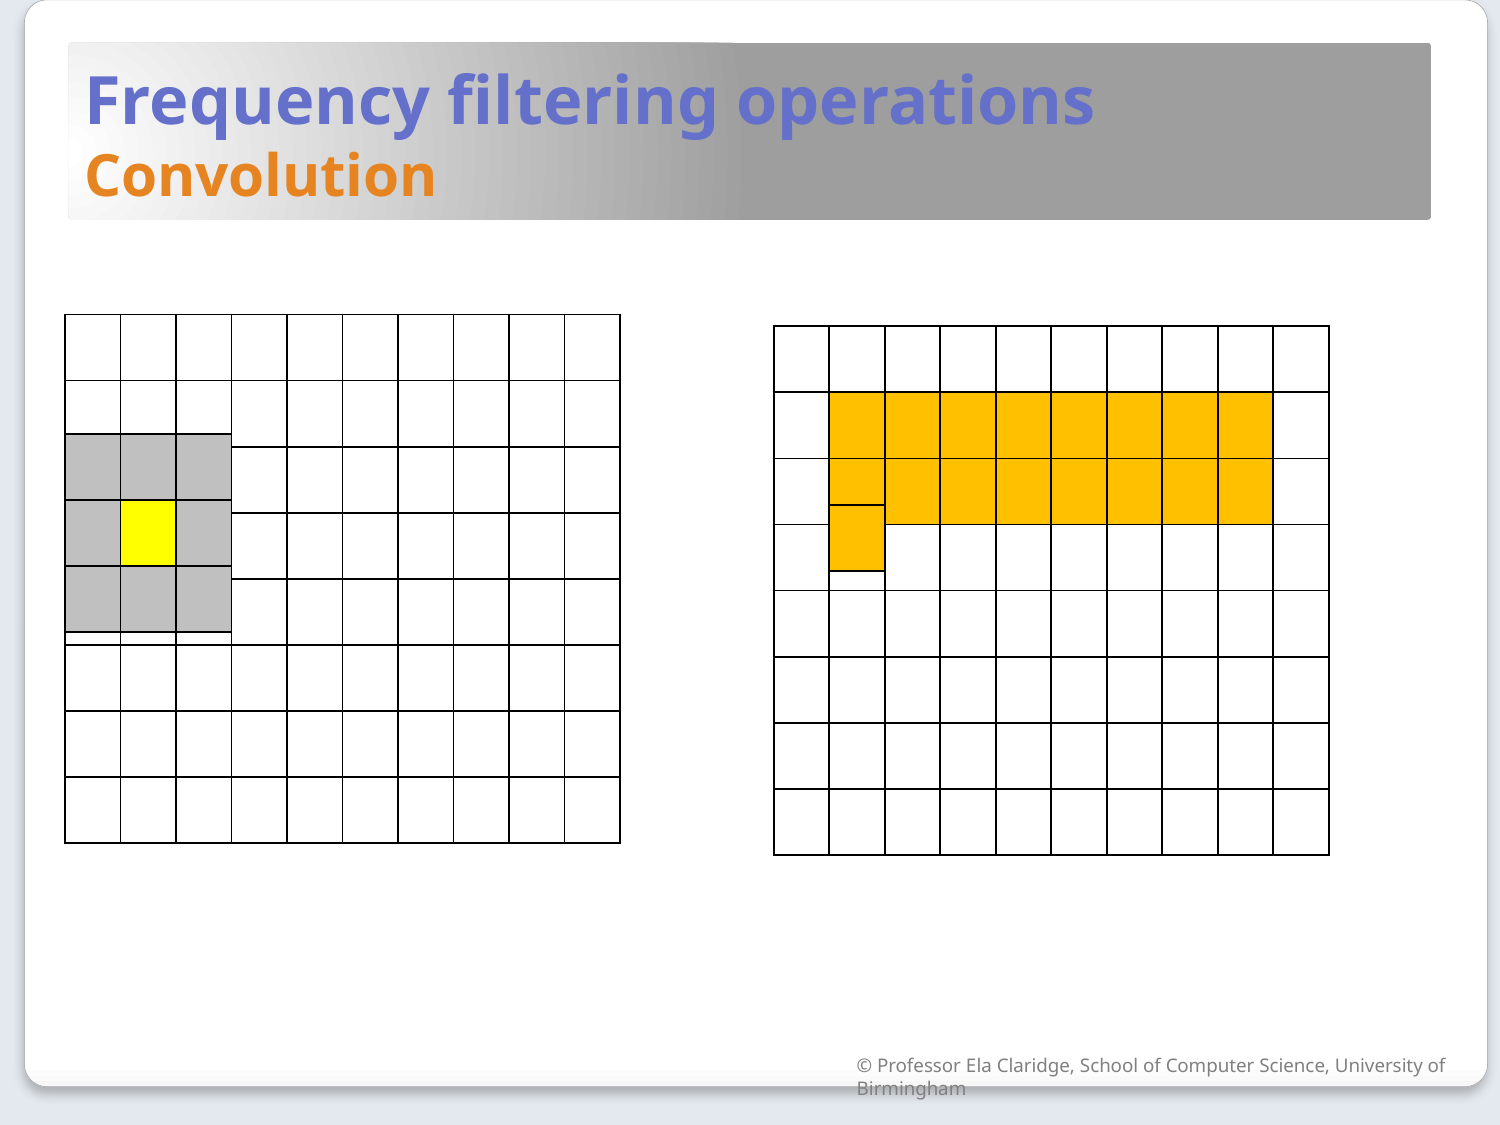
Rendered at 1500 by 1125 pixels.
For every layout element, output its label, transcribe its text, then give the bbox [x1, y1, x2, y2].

table_cell [510, 646, 564, 710]
table_header [565, 315, 619, 380]
table_header [997, 327, 1050, 391]
table_cell [288, 381, 342, 446]
table_cell [66, 567, 120, 631]
table_cell [941, 459, 995, 524]
table_cell [343, 580, 397, 644]
table_cell [232, 514, 286, 578]
table_header [399, 315, 453, 380]
table_cell [565, 778, 619, 842]
table_header [775, 327, 828, 391]
table_cell [66, 778, 120, 842]
table_cell [1219, 724, 1272, 788]
title Frequency filtering operations Convolution [76, 42, 1420, 216]
table_cell [775, 525, 828, 590]
table_cell [454, 381, 508, 446]
table_cell [1219, 591, 1272, 656]
table_cell [997, 658, 1050, 722]
table_header [121, 315, 175, 380]
table_cell [941, 724, 995, 788]
table_cell [886, 591, 939, 656]
table_cell [177, 646, 231, 710]
table_cell [399, 712, 453, 776]
table_cell [1052, 724, 1106, 788]
table_cell [399, 778, 453, 842]
table_cell [454, 448, 508, 512]
table_cell [886, 459, 939, 524]
table_cell [830, 724, 884, 788]
table_cell [288, 580, 342, 644]
table_cell [1163, 525, 1217, 590]
table_cell [941, 658, 995, 722]
table_cell [1052, 459, 1106, 524]
table_cell [941, 525, 995, 590]
table_cell [830, 393, 884, 458]
table_cell [1219, 525, 1272, 590]
table_cell [121, 633, 175, 644]
table_cell [1163, 658, 1217, 722]
table_header [1274, 327, 1328, 391]
table_cell [288, 712, 342, 776]
table_cell [941, 393, 995, 458]
table_cell [1108, 459, 1161, 524]
table_header [232, 315, 286, 380]
table_header [1052, 327, 1106, 391]
table_cell [1108, 393, 1161, 458]
table_cell [830, 658, 884, 722]
table_cell [232, 381, 286, 446]
table_cell [1108, 658, 1161, 722]
table_cell [343, 646, 397, 710]
table_cell [775, 591, 828, 656]
table_cell [343, 381, 397, 446]
table_cell [997, 790, 1050, 854]
table_cell [941, 591, 995, 656]
table_cell [177, 567, 231, 631]
table_header [941, 327, 995, 391]
table_cell [177, 778, 231, 842]
table_cell [454, 712, 508, 776]
table_cell [177, 633, 231, 644]
table_cell [1052, 790, 1106, 854]
table_cell [1219, 459, 1272, 524]
table_cell [510, 514, 564, 578]
table_cell [399, 381, 453, 446]
table_cell [1052, 525, 1106, 590]
table_cell [454, 646, 508, 710]
table_cell [886, 724, 939, 788]
table_cell [177, 501, 231, 565]
table_header [1163, 327, 1217, 391]
table_cell [66, 381, 120, 433]
table_header [177, 435, 231, 499]
table_cell [565, 712, 619, 776]
table_cell [454, 514, 508, 578]
table_cell [830, 459, 884, 504]
table_cell [1163, 790, 1217, 854]
table_cell [121, 712, 175, 776]
table_cell [232, 778, 286, 842]
table_cell [343, 712, 397, 776]
table_cell [1219, 790, 1272, 854]
table_cell [997, 724, 1050, 788]
table_cell [66, 633, 120, 644]
table_cell [565, 381, 619, 446]
table_header [1108, 327, 1161, 391]
table_cell [399, 514, 453, 578]
table_cell [121, 646, 175, 710]
table_cell [1163, 393, 1217, 458]
table_cell [1274, 525, 1328, 590]
table_cell [565, 646, 619, 710]
table_cell [886, 790, 939, 854]
table_cell [510, 712, 564, 776]
table_header [288, 315, 342, 380]
table_header [1219, 327, 1272, 391]
table_cell [343, 448, 397, 512]
table_cell [1163, 724, 1217, 788]
table_header [454, 315, 508, 380]
table_header [66, 435, 120, 499]
table_cell [1274, 790, 1328, 854]
table_cell [830, 790, 884, 854]
table_cell [121, 778, 175, 842]
table_cell [1108, 790, 1161, 854]
table_cell [1219, 393, 1272, 458]
table_cell [886, 525, 939, 590]
table_header [830, 327, 884, 391]
table_cell [399, 580, 453, 644]
table_cell [66, 646, 120, 710]
table_cell [886, 658, 939, 722]
table_cell [177, 712, 231, 776]
table_cell [66, 501, 120, 565]
table_cell [997, 393, 1050, 458]
table_cell [775, 724, 828, 788]
table_cell [232, 646, 286, 710]
table_cell [775, 790, 828, 854]
table_cell [288, 778, 342, 842]
table_cell [288, 448, 342, 512]
table_cell [121, 381, 175, 433]
table_cell [1274, 459, 1328, 524]
table_cell [399, 448, 453, 512]
table_cell [1108, 525, 1161, 590]
table_cell [1052, 393, 1106, 458]
table_header [886, 327, 939, 391]
table_cell [177, 381, 231, 433]
table_cell [1052, 591, 1106, 656]
table_cell [510, 448, 564, 512]
table_cell [121, 501, 175, 565]
table_cell [288, 514, 342, 578]
table_cell [775, 658, 828, 722]
table_cell [454, 580, 508, 644]
table_header [177, 315, 231, 380]
table_cell [565, 448, 619, 512]
table_cell [510, 381, 564, 446]
table_cell [1163, 591, 1217, 656]
table_cell [1108, 724, 1161, 788]
table_cell [830, 591, 884, 656]
table_header [510, 315, 564, 380]
table_cell [399, 646, 453, 710]
table_cell [66, 712, 120, 776]
table_cell [1219, 658, 1272, 722]
table_cell [510, 778, 564, 842]
table_cell [775, 459, 828, 524]
table_header [343, 315, 397, 380]
table_cell [886, 393, 939, 458]
table_cell [510, 580, 564, 644]
table_cell [454, 778, 508, 842]
table_cell [121, 567, 175, 631]
table_cell [1274, 724, 1328, 788]
table_cell [565, 580, 619, 644]
table_cell [343, 514, 397, 578]
table_cell [565, 514, 619, 578]
table_cell [997, 459, 1050, 524]
table_cell [232, 712, 286, 776]
table_cell [1163, 459, 1217, 524]
table_cell [775, 393, 828, 458]
table_cell [1274, 393, 1328, 458]
table_cell [1108, 591, 1161, 656]
table_cell [288, 646, 342, 710]
table_cell [232, 448, 286, 512]
table_header [66, 315, 120, 380]
table_cell [1274, 591, 1328, 656]
table_cell [1274, 658, 1328, 722]
table_header [121, 435, 175, 499]
table_header [830, 506, 884, 570]
table_cell [1052, 658, 1106, 722]
table_cell [997, 525, 1050, 590]
table_cell [343, 778, 397, 842]
table_cell [830, 572, 884, 590]
table_cell [997, 591, 1050, 656]
table_cell [232, 580, 286, 644]
table_cell [941, 790, 995, 854]
